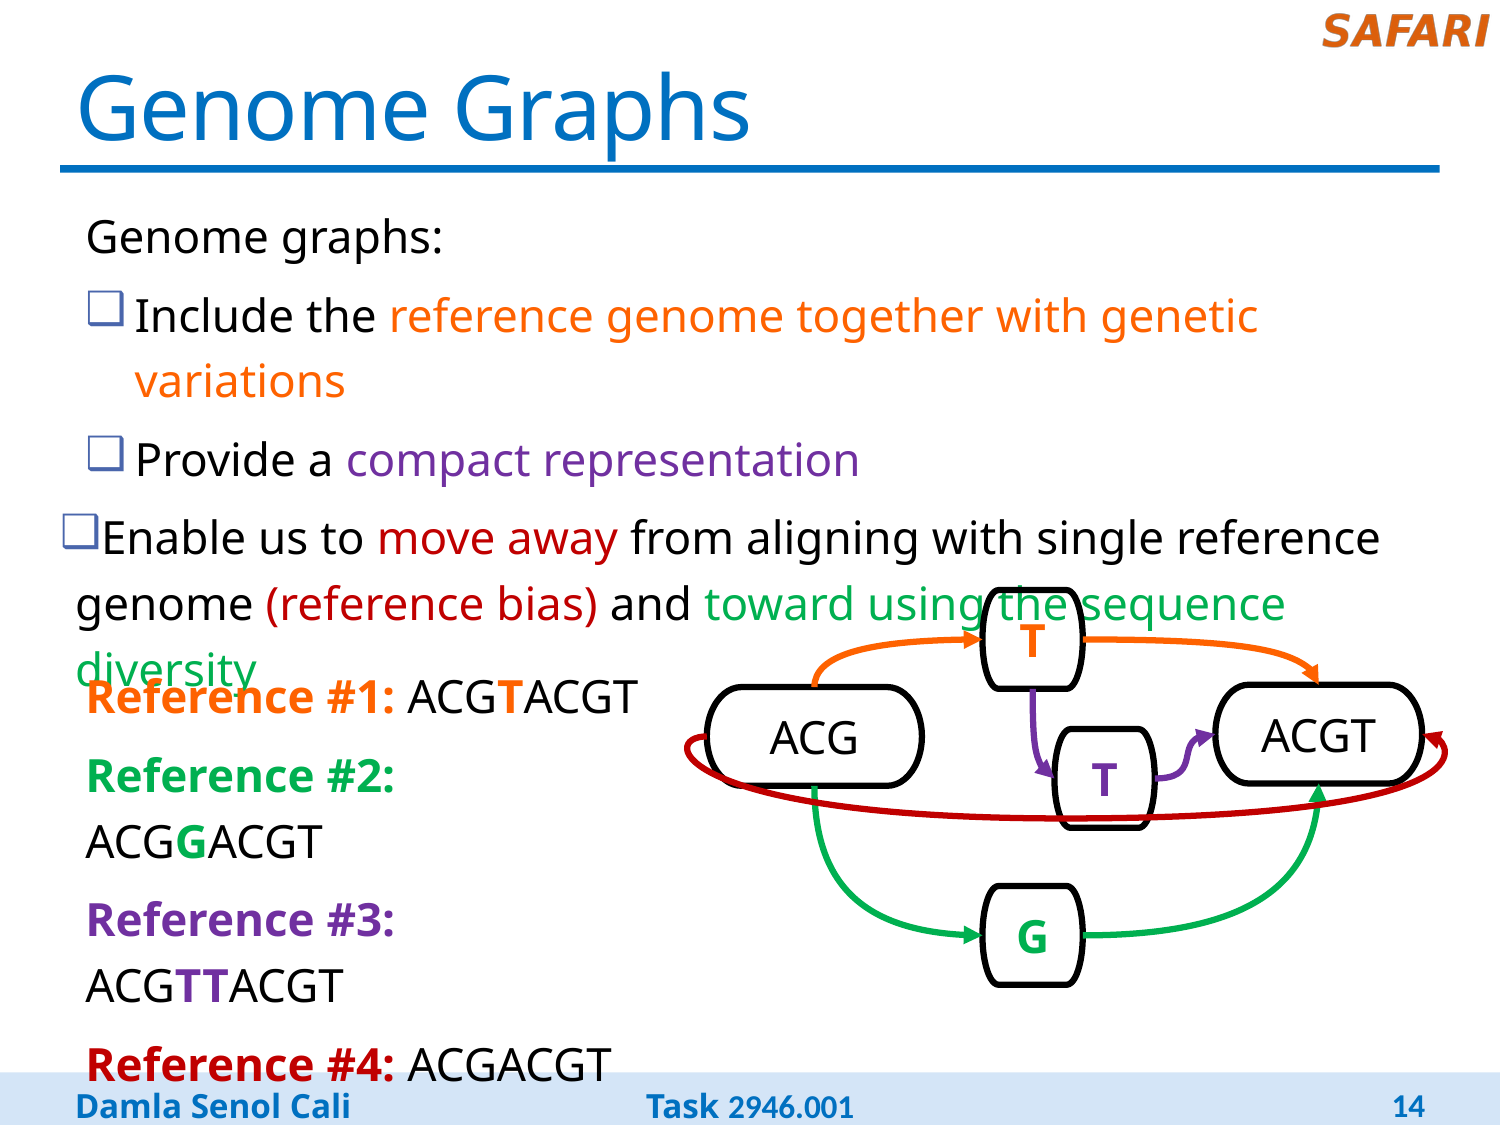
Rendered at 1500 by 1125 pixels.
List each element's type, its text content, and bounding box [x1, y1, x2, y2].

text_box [1082, 639, 1320, 686]
title Genome Graphs [60, 42, 1440, 166]
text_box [706, 733, 1423, 738]
text_box ACGT [1215, 684, 1423, 731]
list Genome graphs: Include the reference genome together with genetic variations Provide a compact representation Enable us to move away from aligning with single reference genome (reference bias) and toward using the sequence diversity [60, 189, 1440, 595]
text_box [1082, 783, 1320, 937]
text_box ACG [707, 745, 920, 786]
slide_number 14 [1233, 1081, 1440, 1125]
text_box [823, 776, 974, 946]
text_box T [982, 590, 1083, 689]
text_box T [1054, 746, 1151, 812]
text_box T [1061, 819, 1079, 828]
text_box ACG [706, 687, 871, 733]
text_box G [982, 886, 1083, 985]
picture [1321, 6, 1494, 57]
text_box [874, 578, 923, 731]
text_box Reference #1: ACGTACGT Reference #2: ACGGACGT Reference #3: ACGTTACGT Reference #4: ACGACGT [60, 649, 643, 1032]
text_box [1154, 746, 1216, 780]
text_box ACGT [1224, 746, 1422, 784]
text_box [998, 722, 1089, 731]
